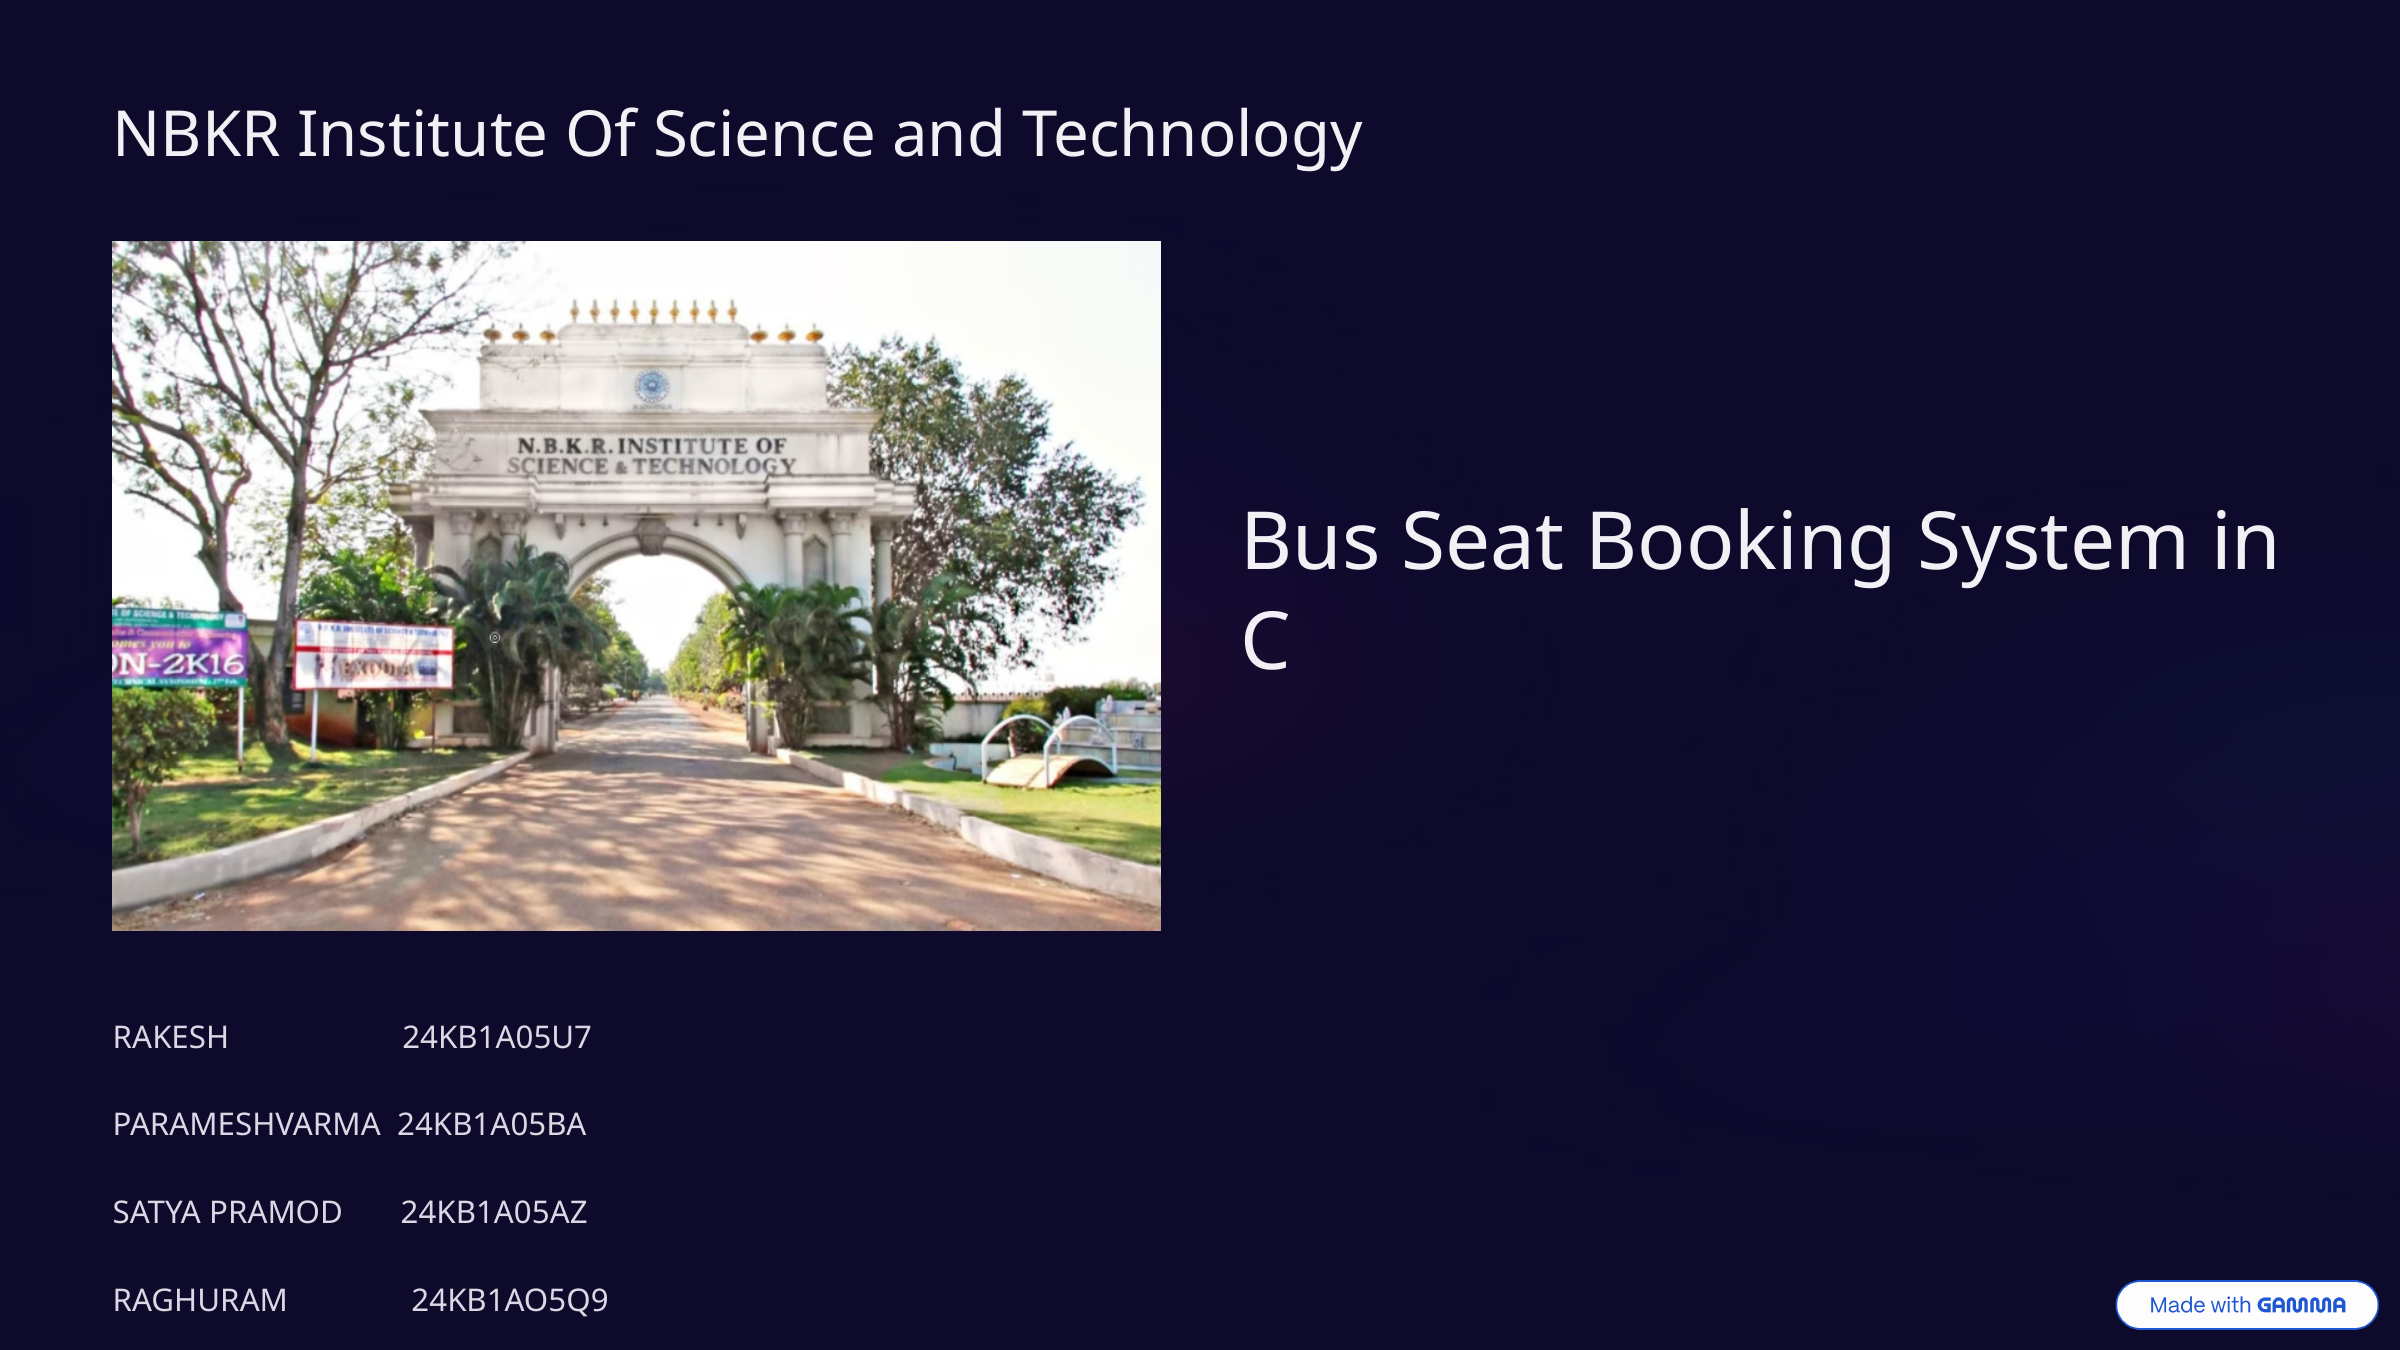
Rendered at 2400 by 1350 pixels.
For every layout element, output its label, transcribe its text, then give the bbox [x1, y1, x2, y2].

text_box RAKESH 24KB1A05U7 [112, 1003, 2288, 1055]
picture [2106, 1271, 2389, 1339]
text_box Bus Seat Booking System in C [1240, 485, 2289, 687]
text_box SATYA PRAMOD 24KB1A05AZ [112, 1178, 2288, 1231]
text_box PARAMESHVARMA 24KB1A05BA [112, 1090, 2288, 1143]
text_box RAGHURAM 24KB1AO5Q9 [112, 1266, 2288, 1318]
text_box NBKR Institute Of Science and Technology [112, 88, 1484, 170]
picture [112, 241, 1161, 931]
